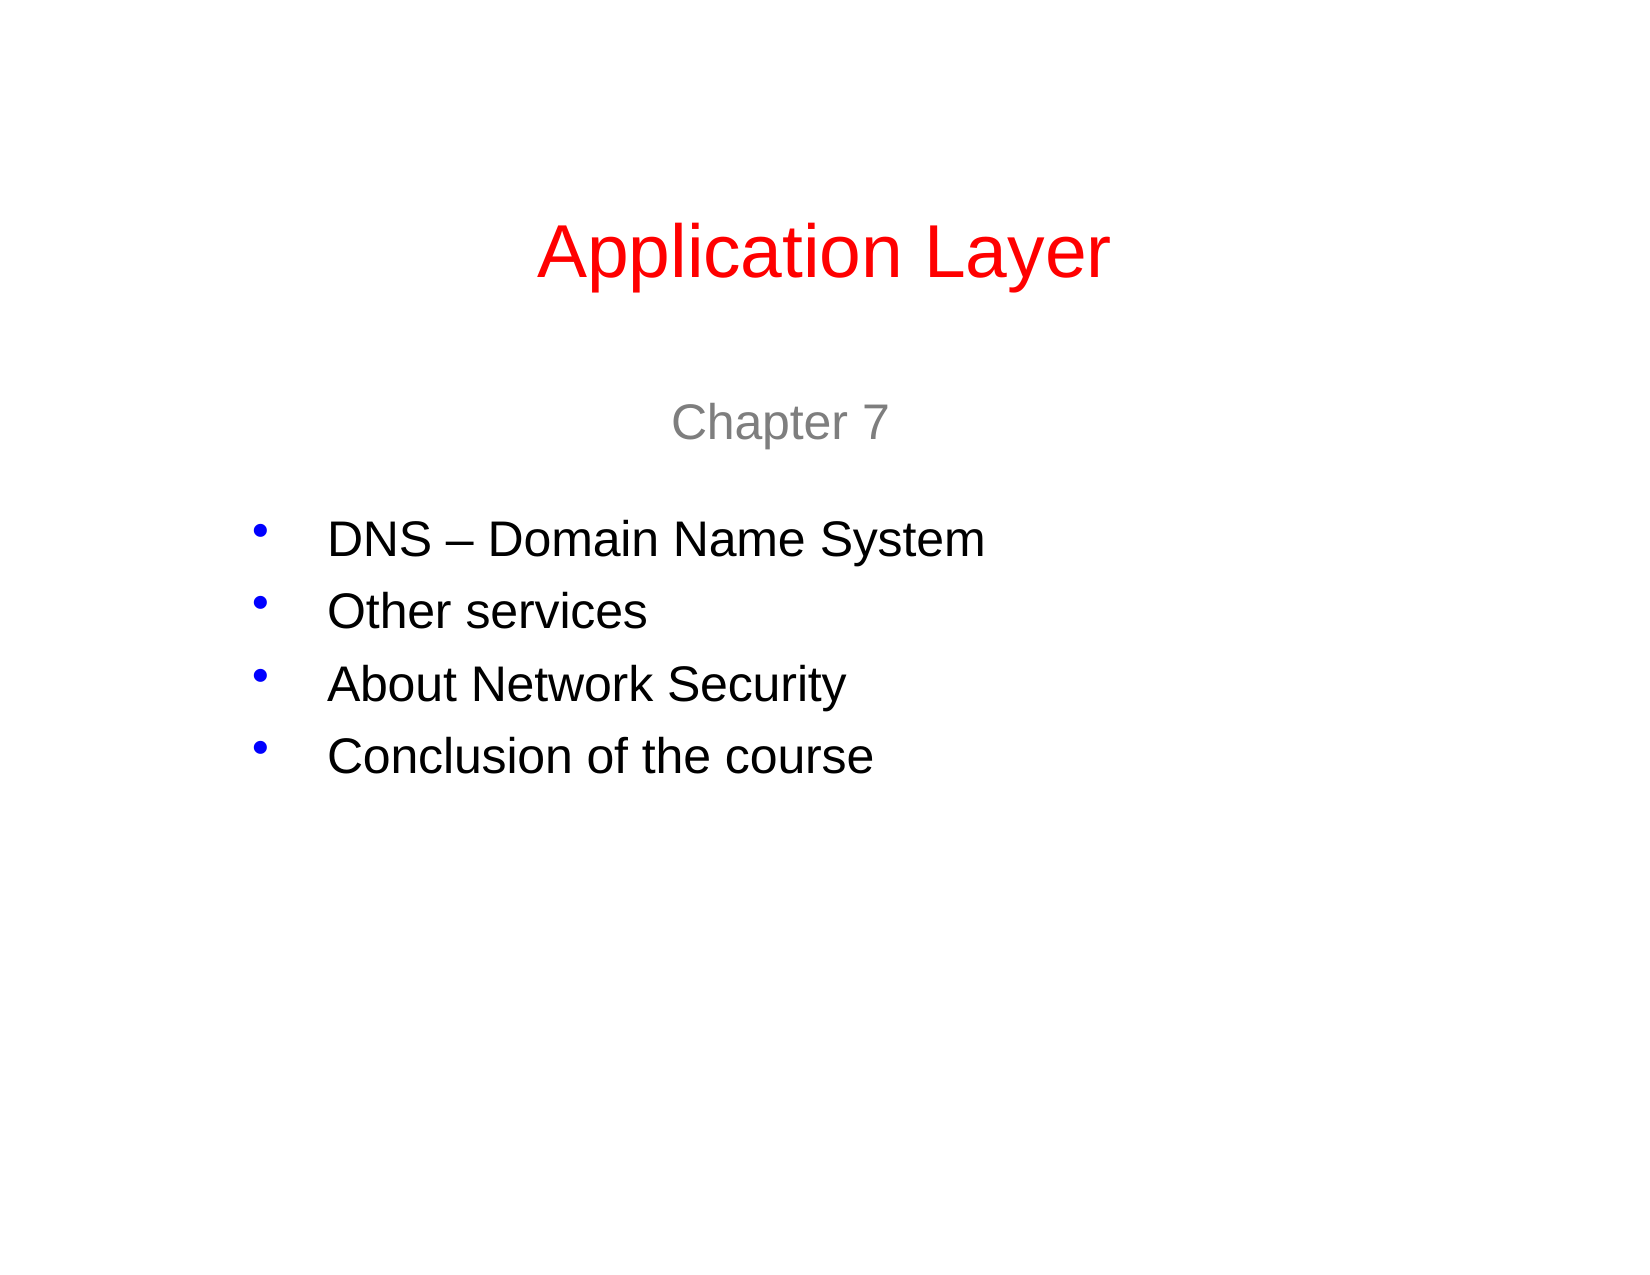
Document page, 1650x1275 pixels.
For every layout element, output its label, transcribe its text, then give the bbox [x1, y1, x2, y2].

title Application Layer [535, 200, 1115, 387]
text_box Chapter 7 DNS – Domain Name System Other services About Network Security Conclusion of the course [249, 387, 1275, 784]
